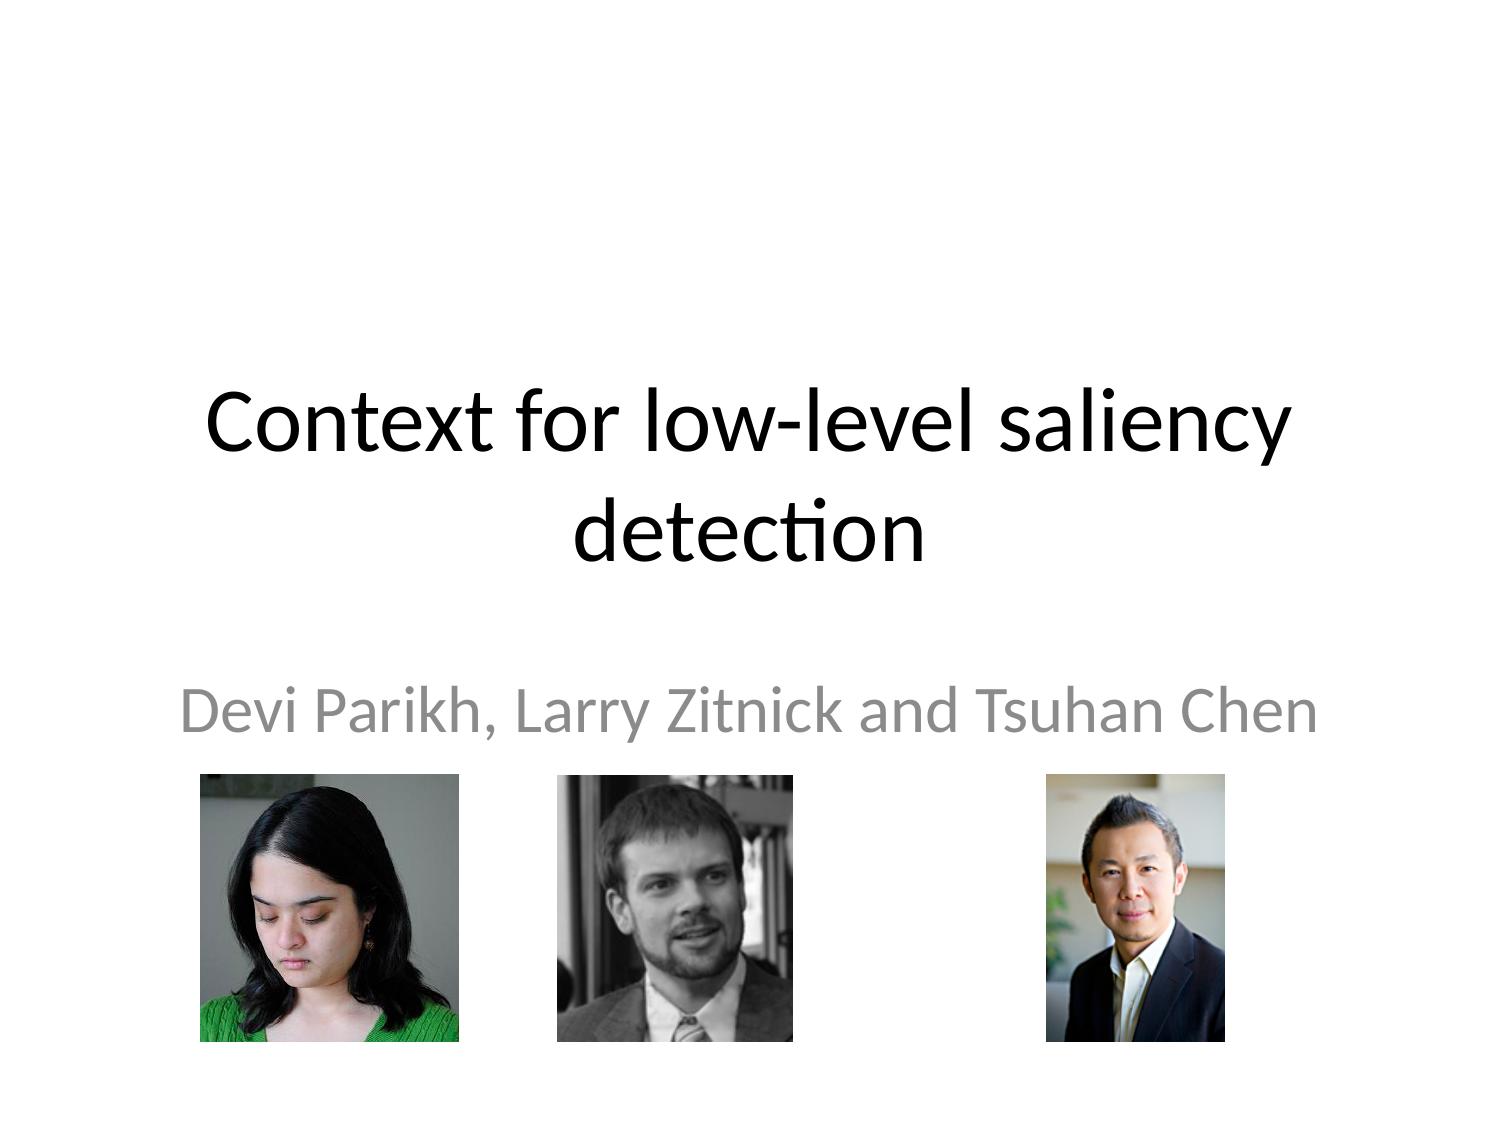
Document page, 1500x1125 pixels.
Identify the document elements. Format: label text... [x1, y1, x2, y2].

picture [1046, 774, 1225, 1042]
picture [557, 774, 793, 1042]
picture [200, 774, 460, 1042]
title Context for low-level saliency detection [112, 349, 1388, 591]
text_box Devi Parikh, Larry Zitnick and Tsuhan Chen [112, 658, 1388, 946]
